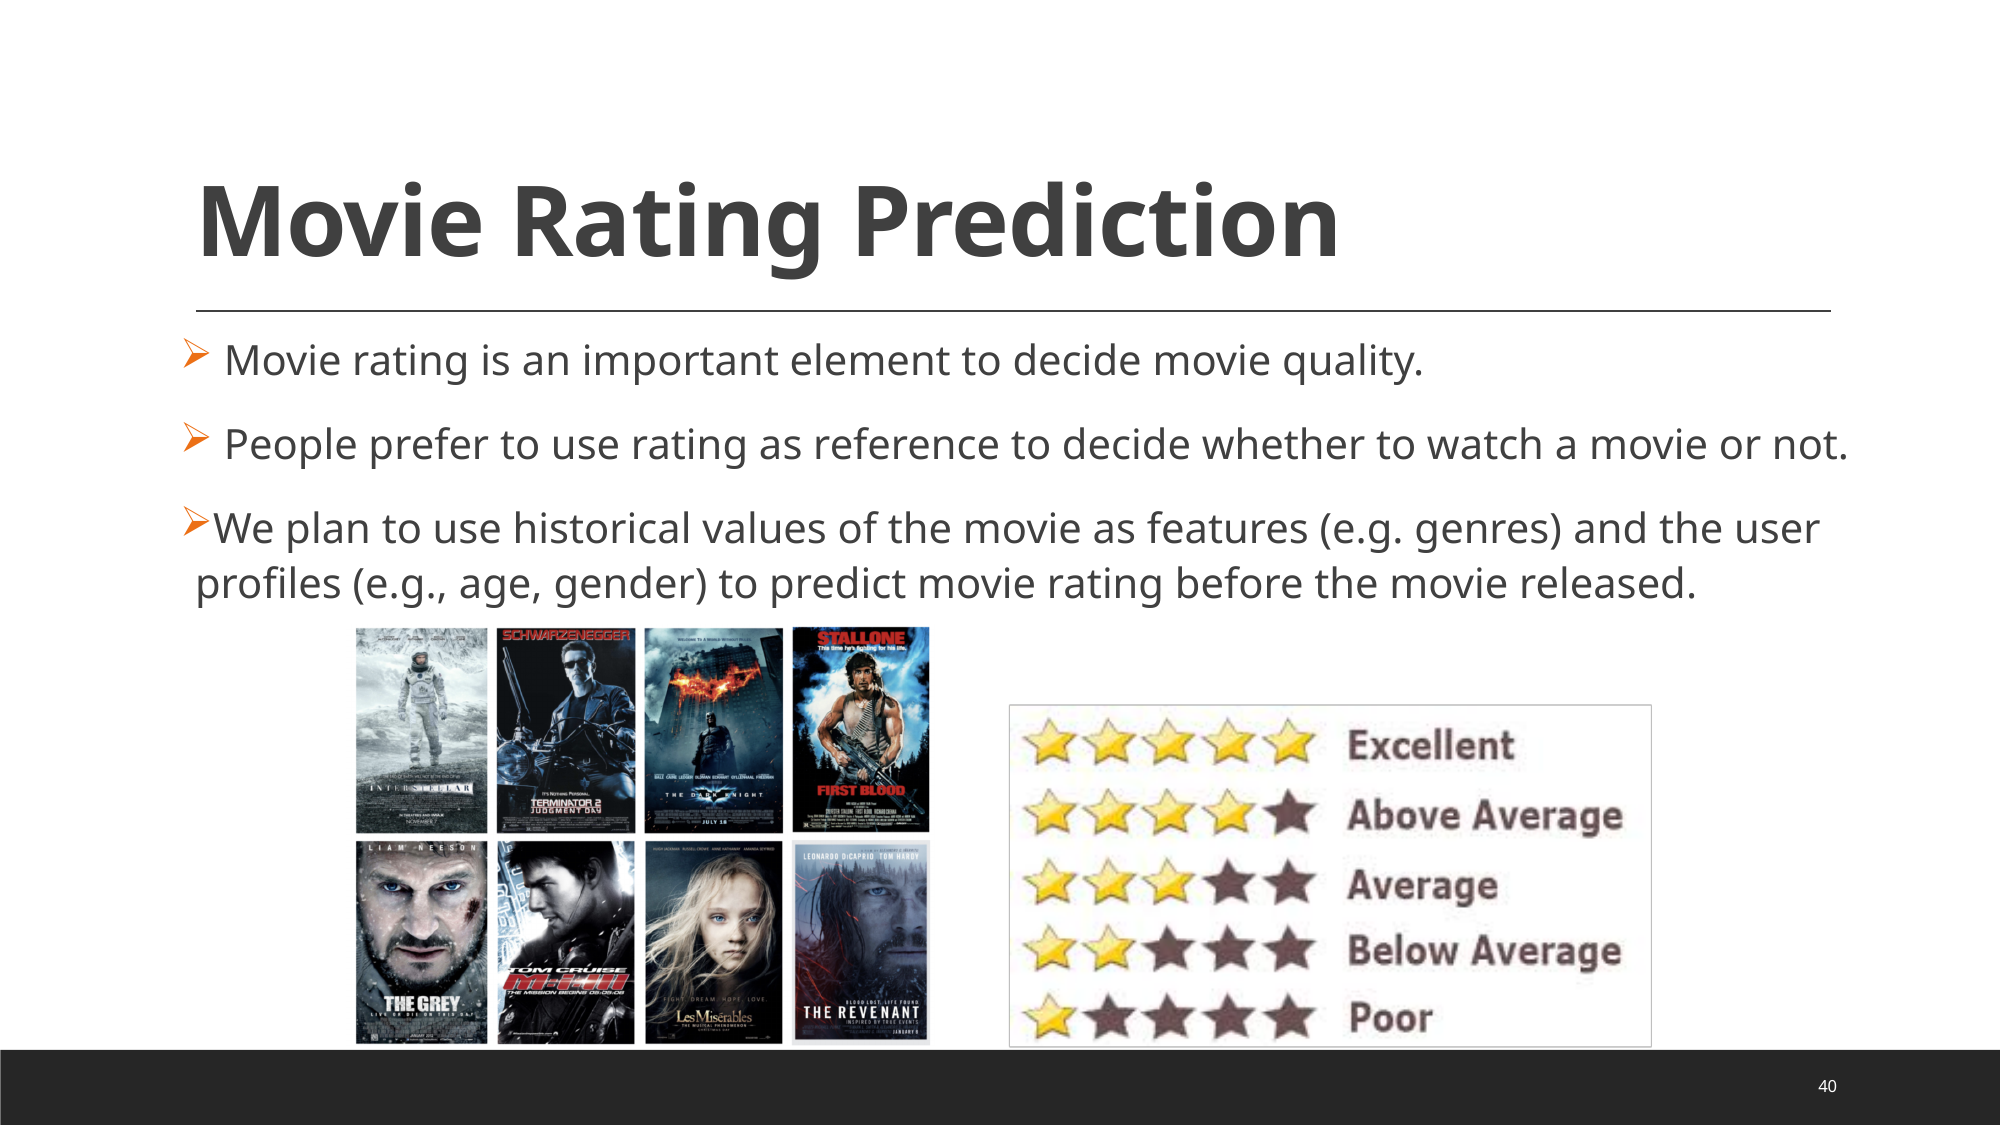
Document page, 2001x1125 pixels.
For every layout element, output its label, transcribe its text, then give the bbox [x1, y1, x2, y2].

title Movie Rating Prediction [180, 47, 1830, 285]
slide_number 40 [1803, 1057, 1932, 1118]
picture [345, 623, 1776, 1086]
list Movie rating is an important element to decide movie quality. People prefer to use rating as reference to decide whether to watch a movie or not. We plan to use historical values of the movie as features (e.g. genres) and the user profiles (e.g., age, gender) to predict movie rating before the movie released. [180, 320, 1932, 625]
